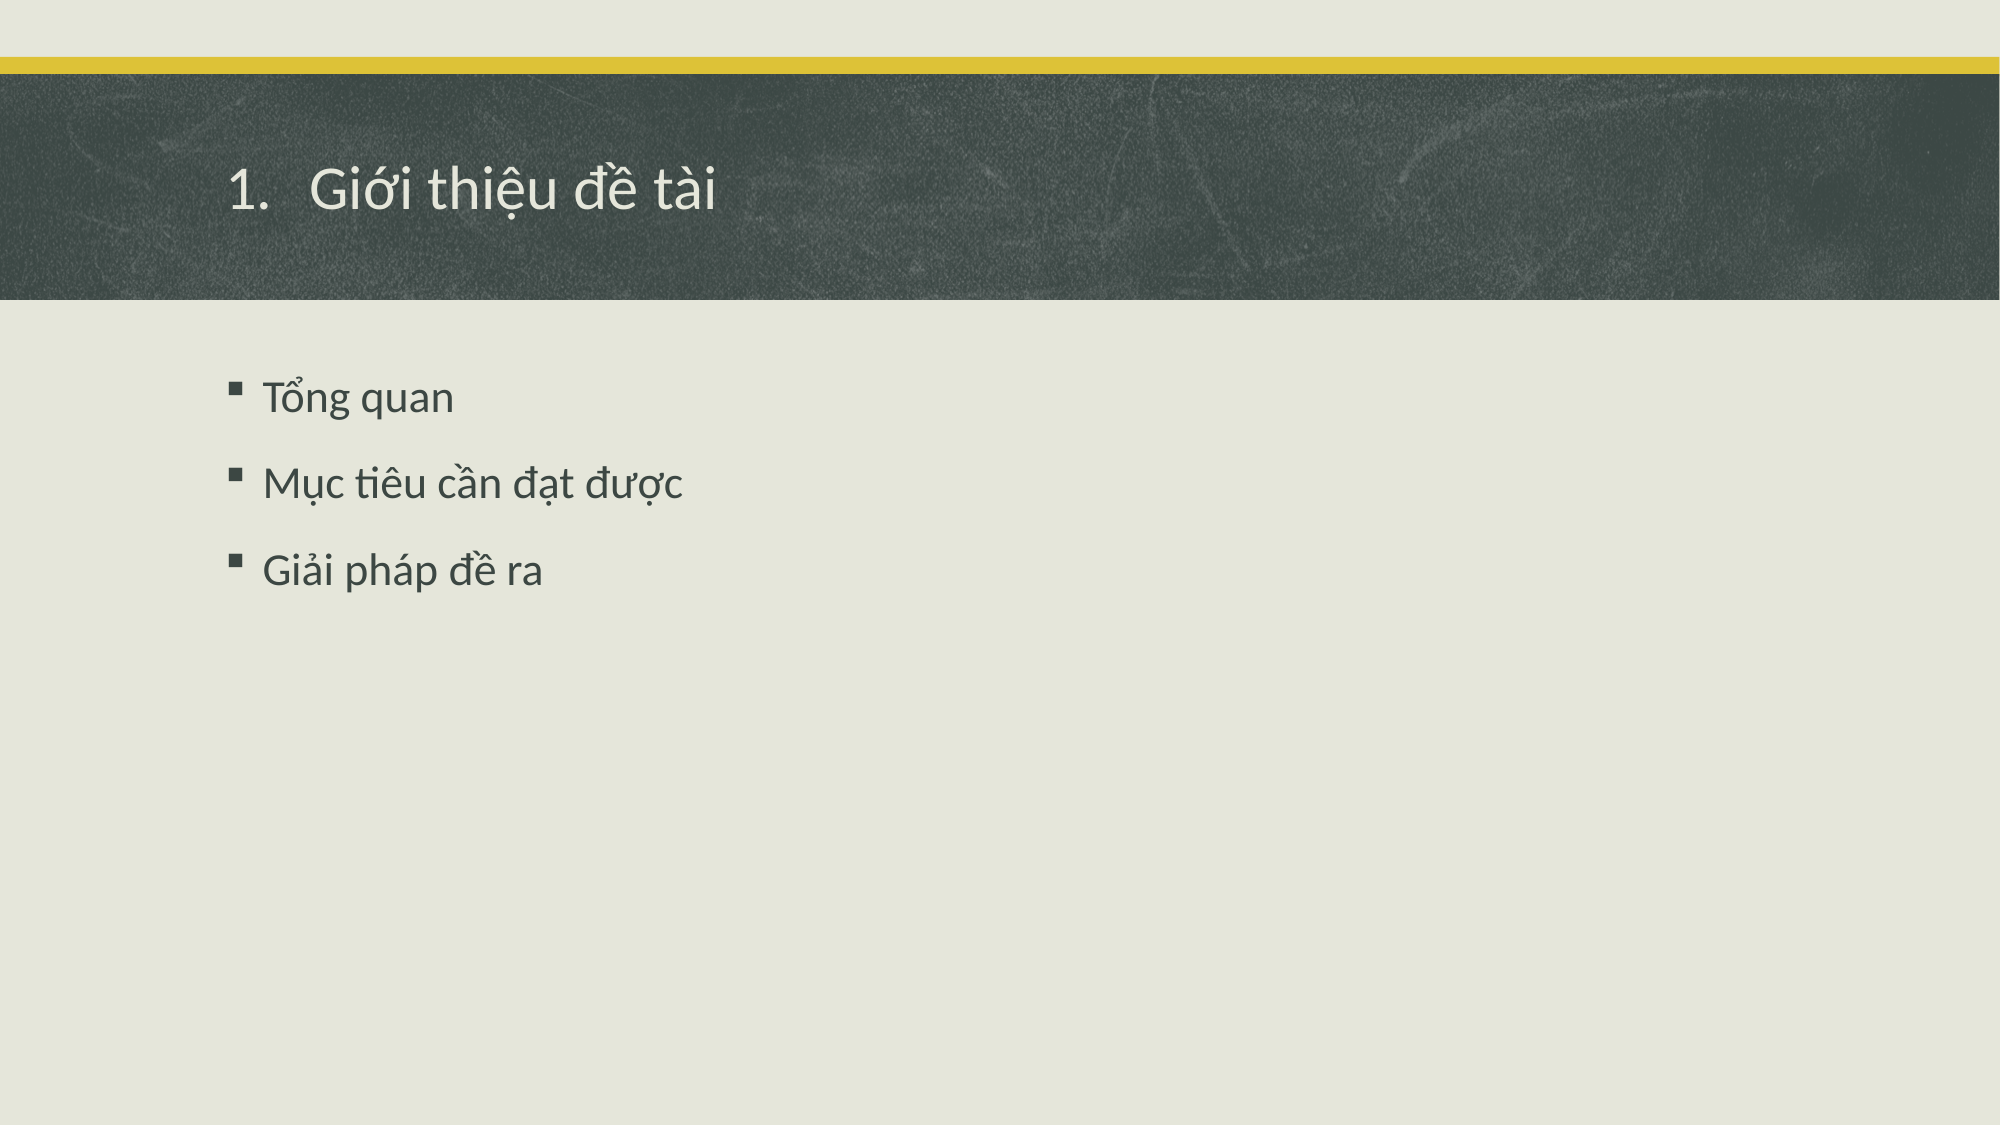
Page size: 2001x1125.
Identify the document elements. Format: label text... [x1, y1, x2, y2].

picture [0, 74, 2000, 300]
title Giới thiệu đề tài [210, 76, 1790, 300]
list Tổng quan Mục tiêu cần đạt được Giải pháp đề ra [210, 359, 1790, 1014]
